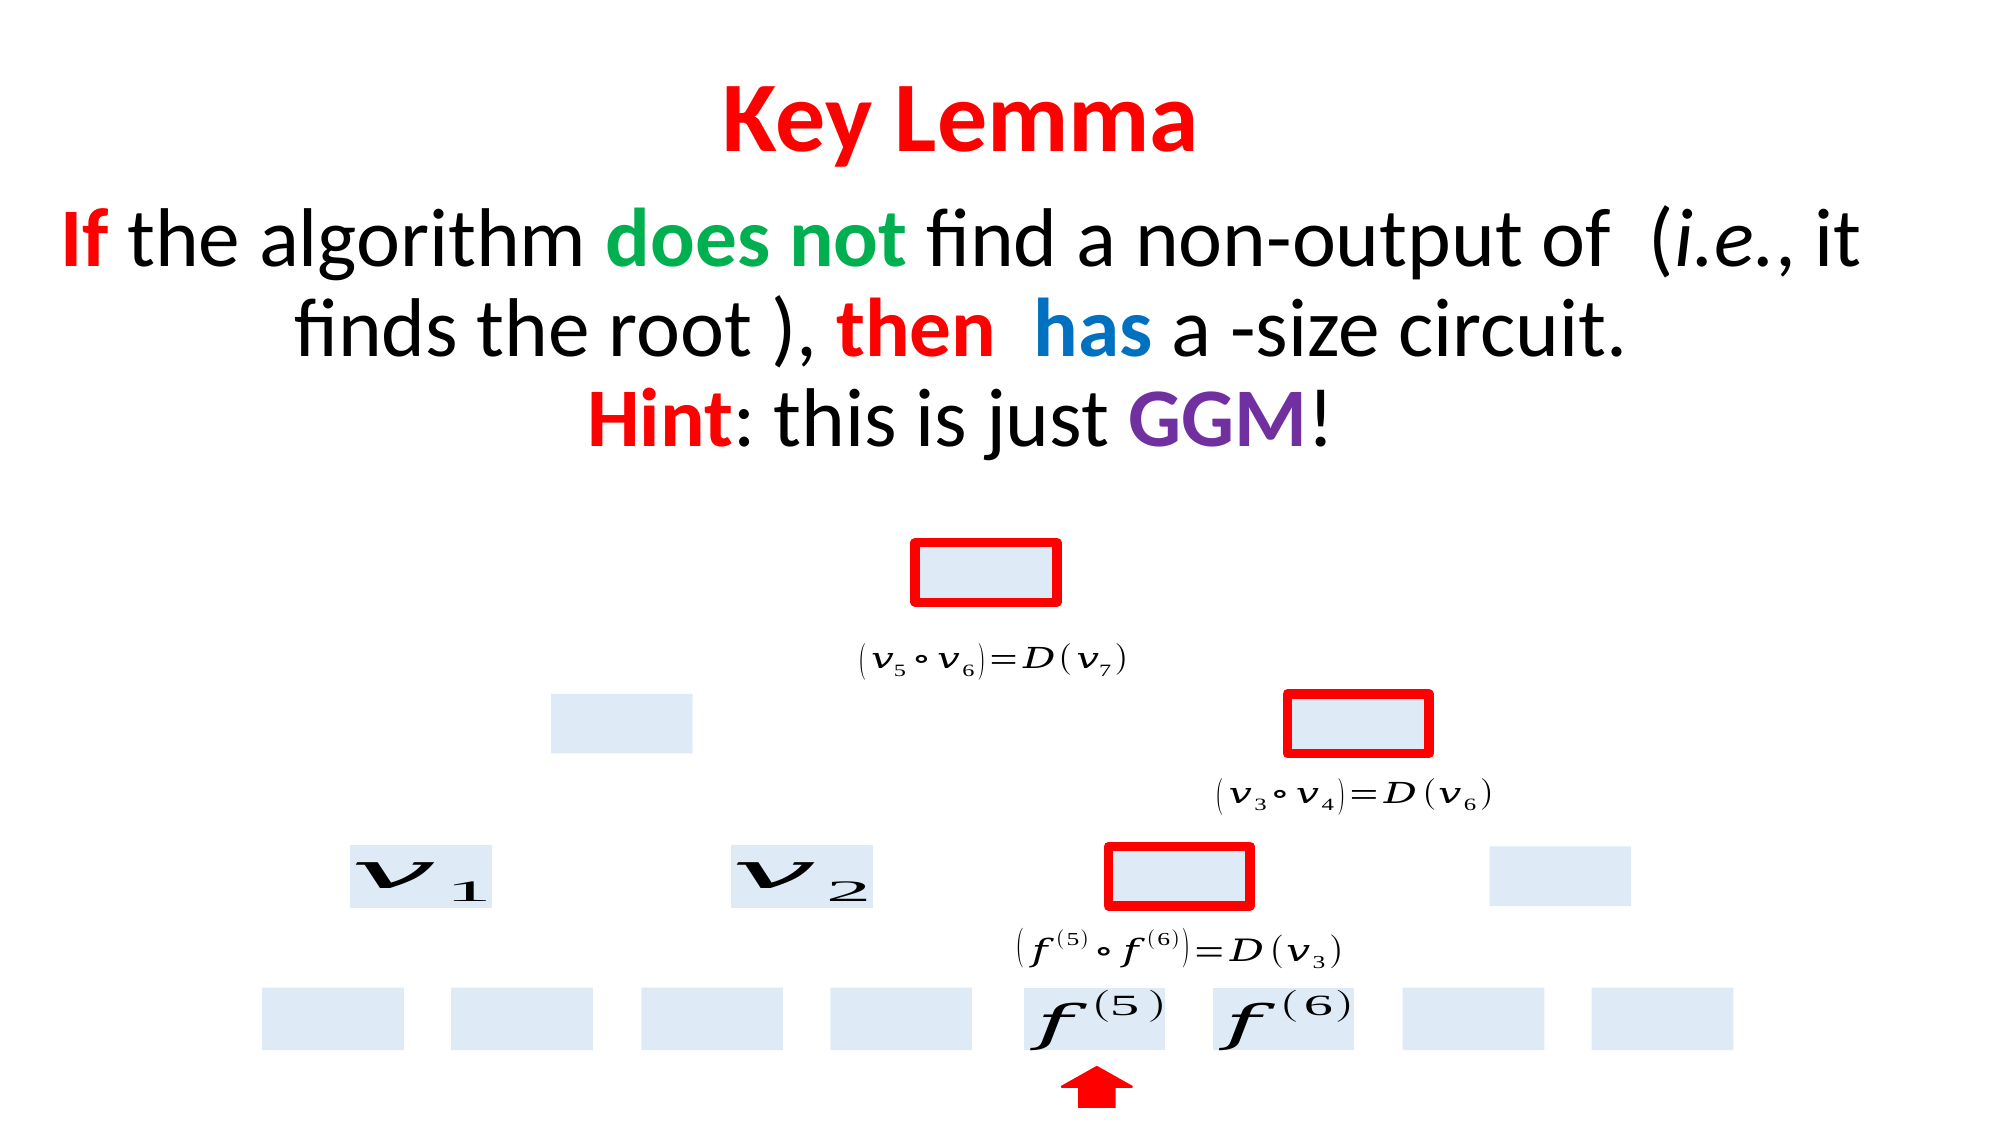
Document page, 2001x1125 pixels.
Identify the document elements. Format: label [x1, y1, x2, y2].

text_box [830, 987, 972, 1051]
text_box [1402, 987, 1545, 1051]
text_box [1591, 987, 1734, 1051]
text_box [1060, 1065, 1133, 1108]
text_box [451, 987, 593, 1051]
text_box [641, 987, 783, 1051]
text_box [262, 987, 404, 1051]
